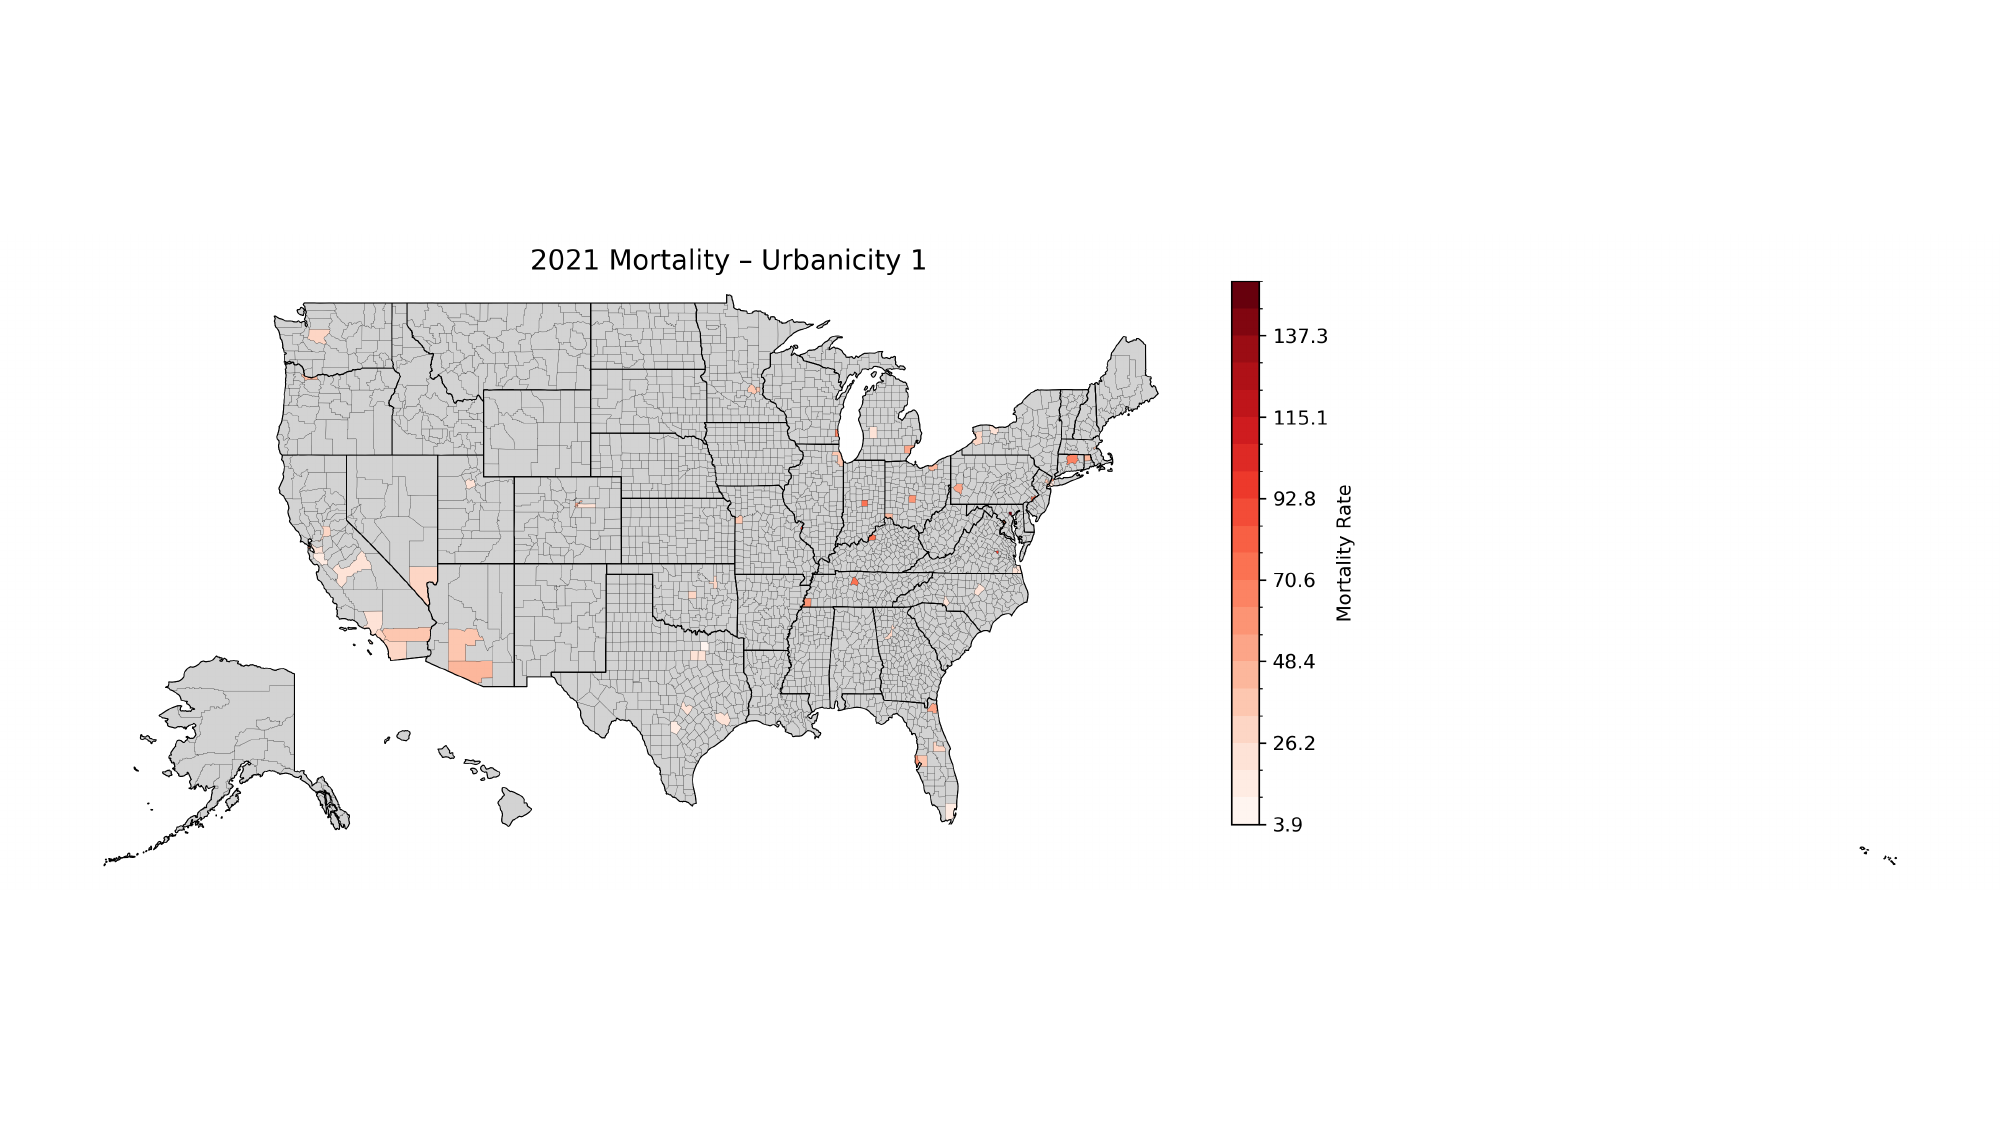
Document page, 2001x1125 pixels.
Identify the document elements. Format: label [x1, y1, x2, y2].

picture [0, 234, 2000, 891]
